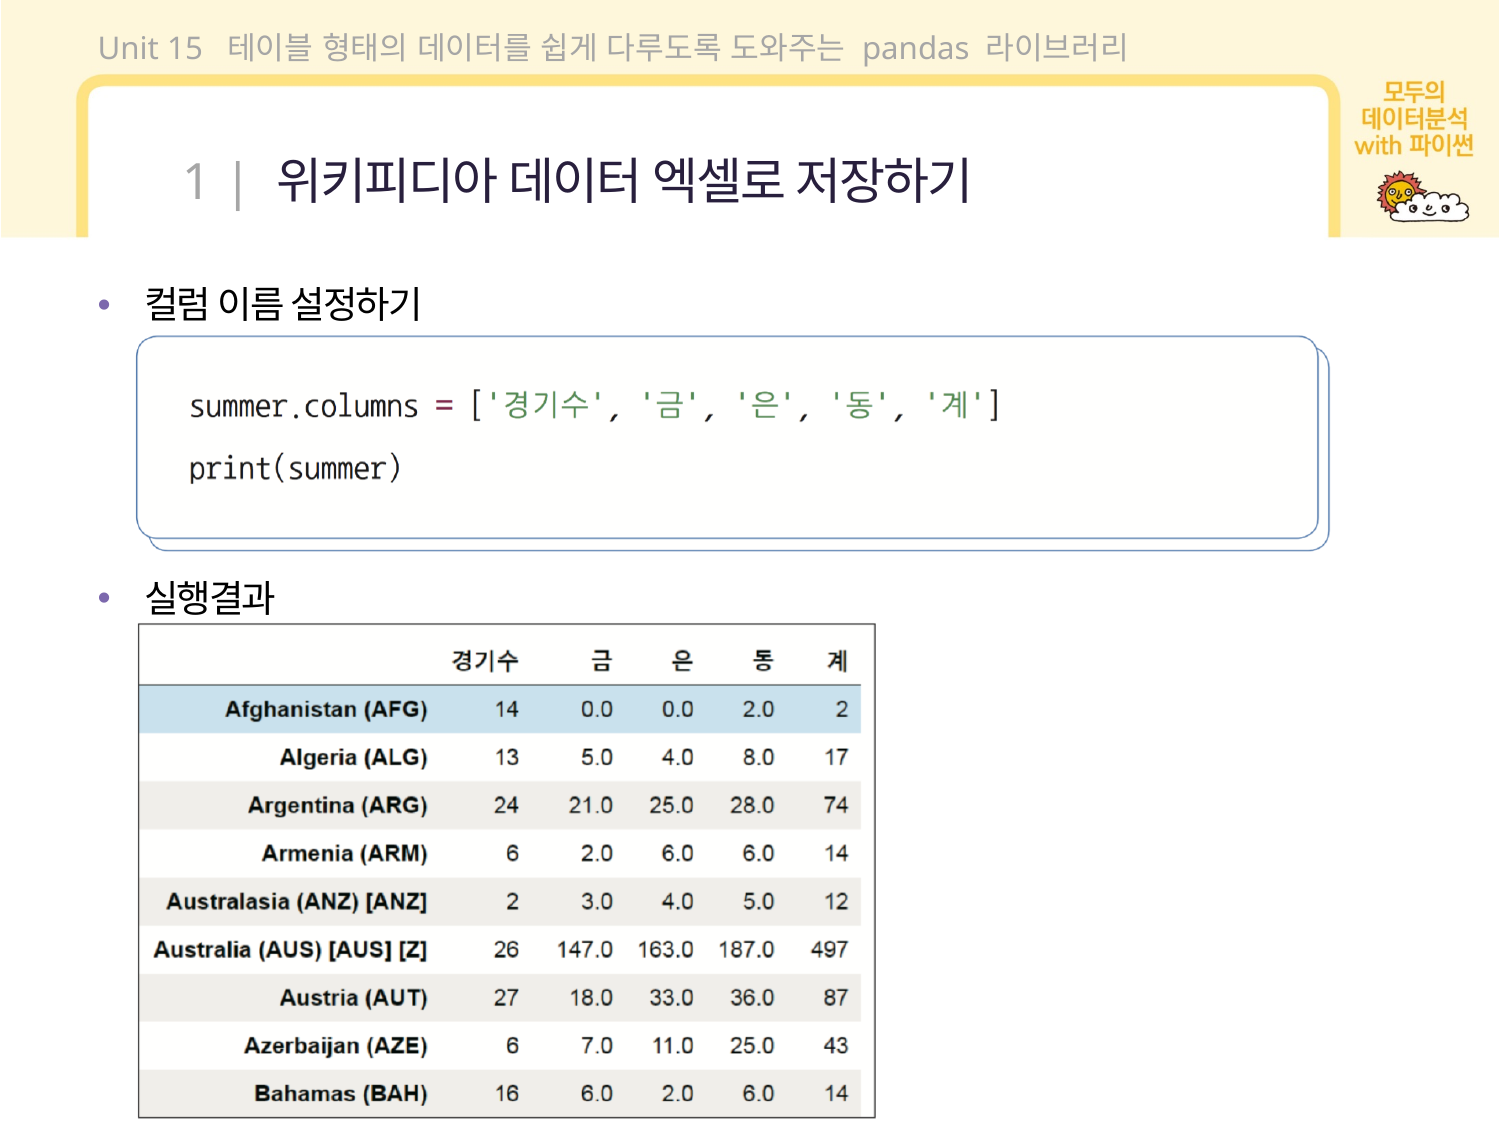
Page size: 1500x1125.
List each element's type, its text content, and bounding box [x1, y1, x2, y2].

text_box 컬럼 이름 설정하기 실행결과 [82, 251, 1477, 628]
text_box 1 | 위키피디아 데이터 엑셀로 저장하기 [168, 102, 1500, 217]
picture [1, 0, 1499, 1125]
text_box Unit 15 테이블 형태의 데이터를 쉽게 다루도록 도와주는 pandas 라이브러리 [82, 0, 1402, 74]
